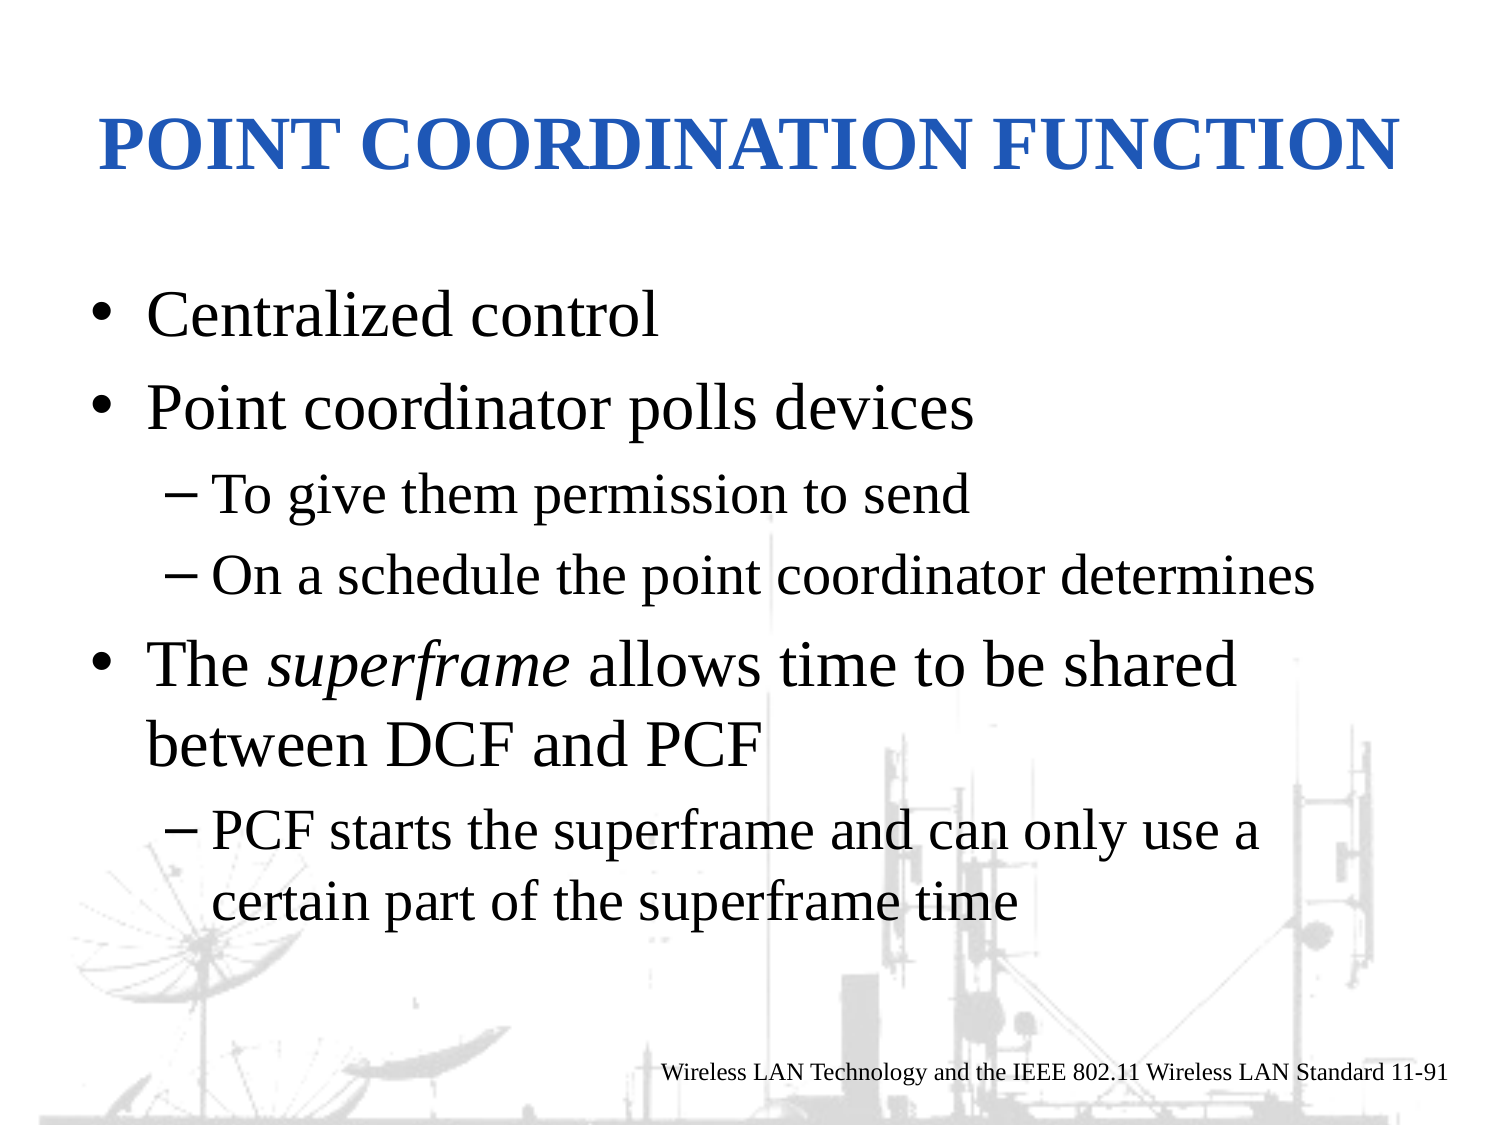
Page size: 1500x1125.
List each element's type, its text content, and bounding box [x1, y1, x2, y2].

list Centralized control Point coordinator polls devices To give them permission to send On a schedule the point coordinator determines The superframe allows time to be shared between DCF and PCF PCF starts the superframe and can only use a certain part of the superframe time [75, 262, 1425, 1005]
slide_number Wireless LAN Technology and the IEEE 802.11 Wireless LAN Standard 11-91 [628, 1040, 1464, 1101]
title Point coordination function [75, 45, 1425, 233]
